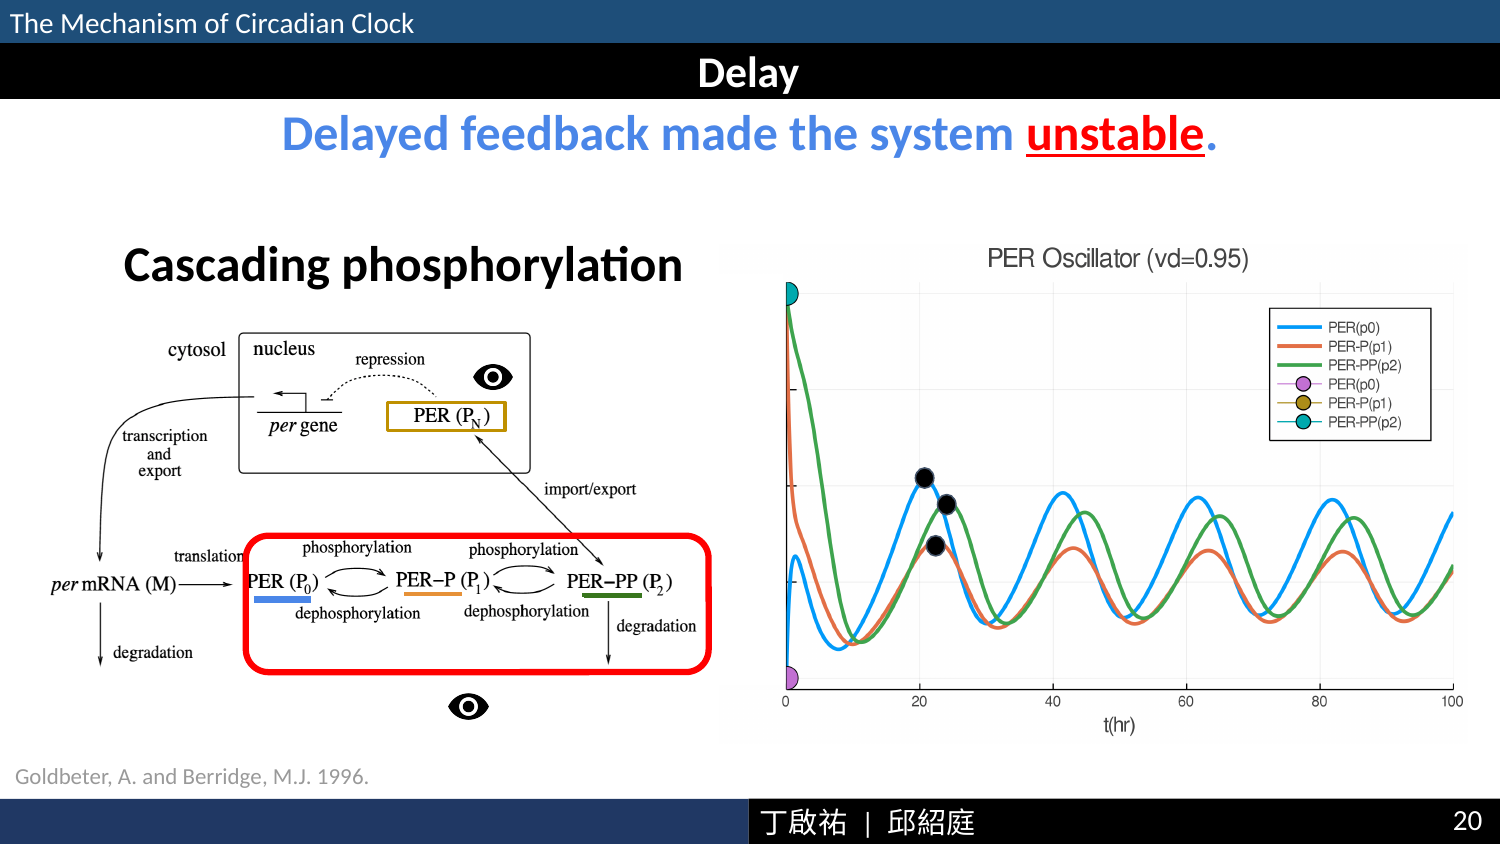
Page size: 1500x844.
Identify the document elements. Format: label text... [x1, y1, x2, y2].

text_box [386, 357, 513, 432]
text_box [253, 467, 935, 601]
title Delay [1, 44, 1496, 101]
subtitle Delayed feedback made the system unstable. [0, 101, 1500, 189]
subtitle Goldbeter, A. and Berridge, M.J. 1996. [0, 750, 661, 799]
slide_number 20 [1403, 795, 1494, 844]
picture [0, 244, 1469, 744]
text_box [582, 535, 946, 596]
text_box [940, 494, 957, 595]
subtitle Cascading phosphorylation [0, 232, 884, 274]
